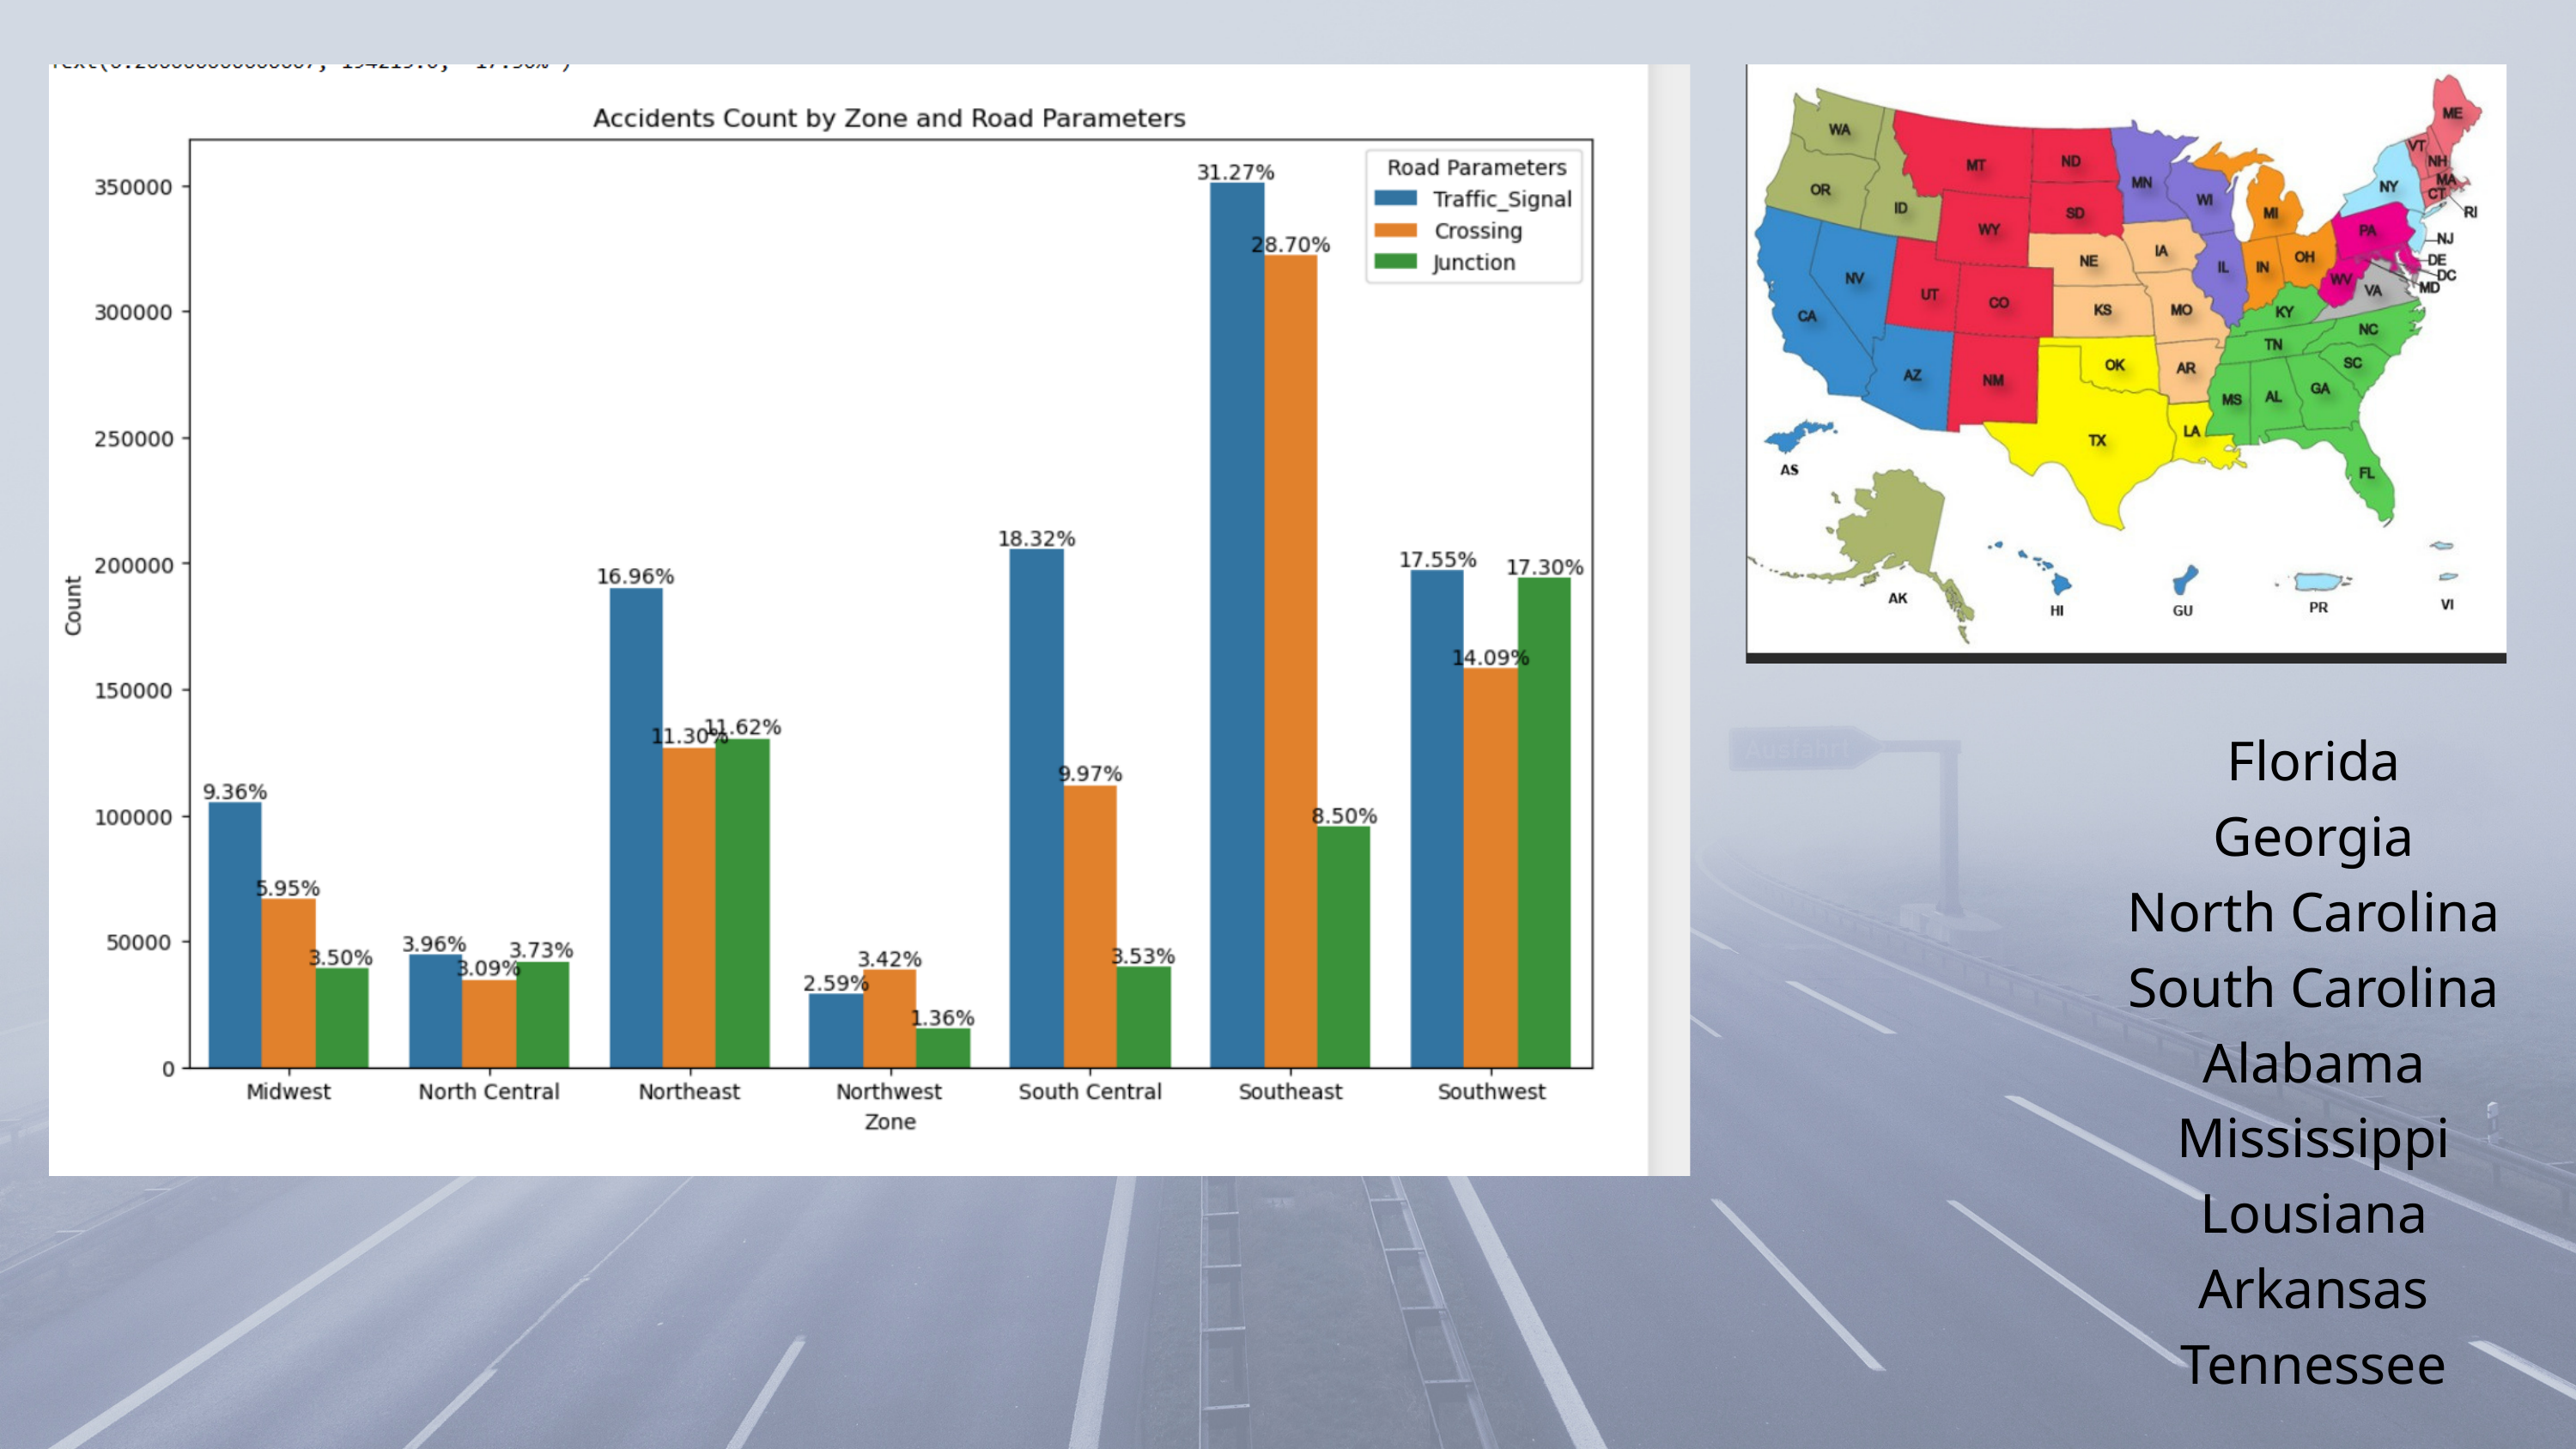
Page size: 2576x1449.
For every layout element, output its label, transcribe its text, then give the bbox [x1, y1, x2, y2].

text_box [1746, 64, 2507, 664]
text_box [0, 0, 2576, 1449]
text_box Florida Georgia North Carolina South Carolina Alabama Mississippi Lousiana Arkansas Tennessee [2121, 716, 2507, 1396]
text_box [49, 64, 1691, 1176]
